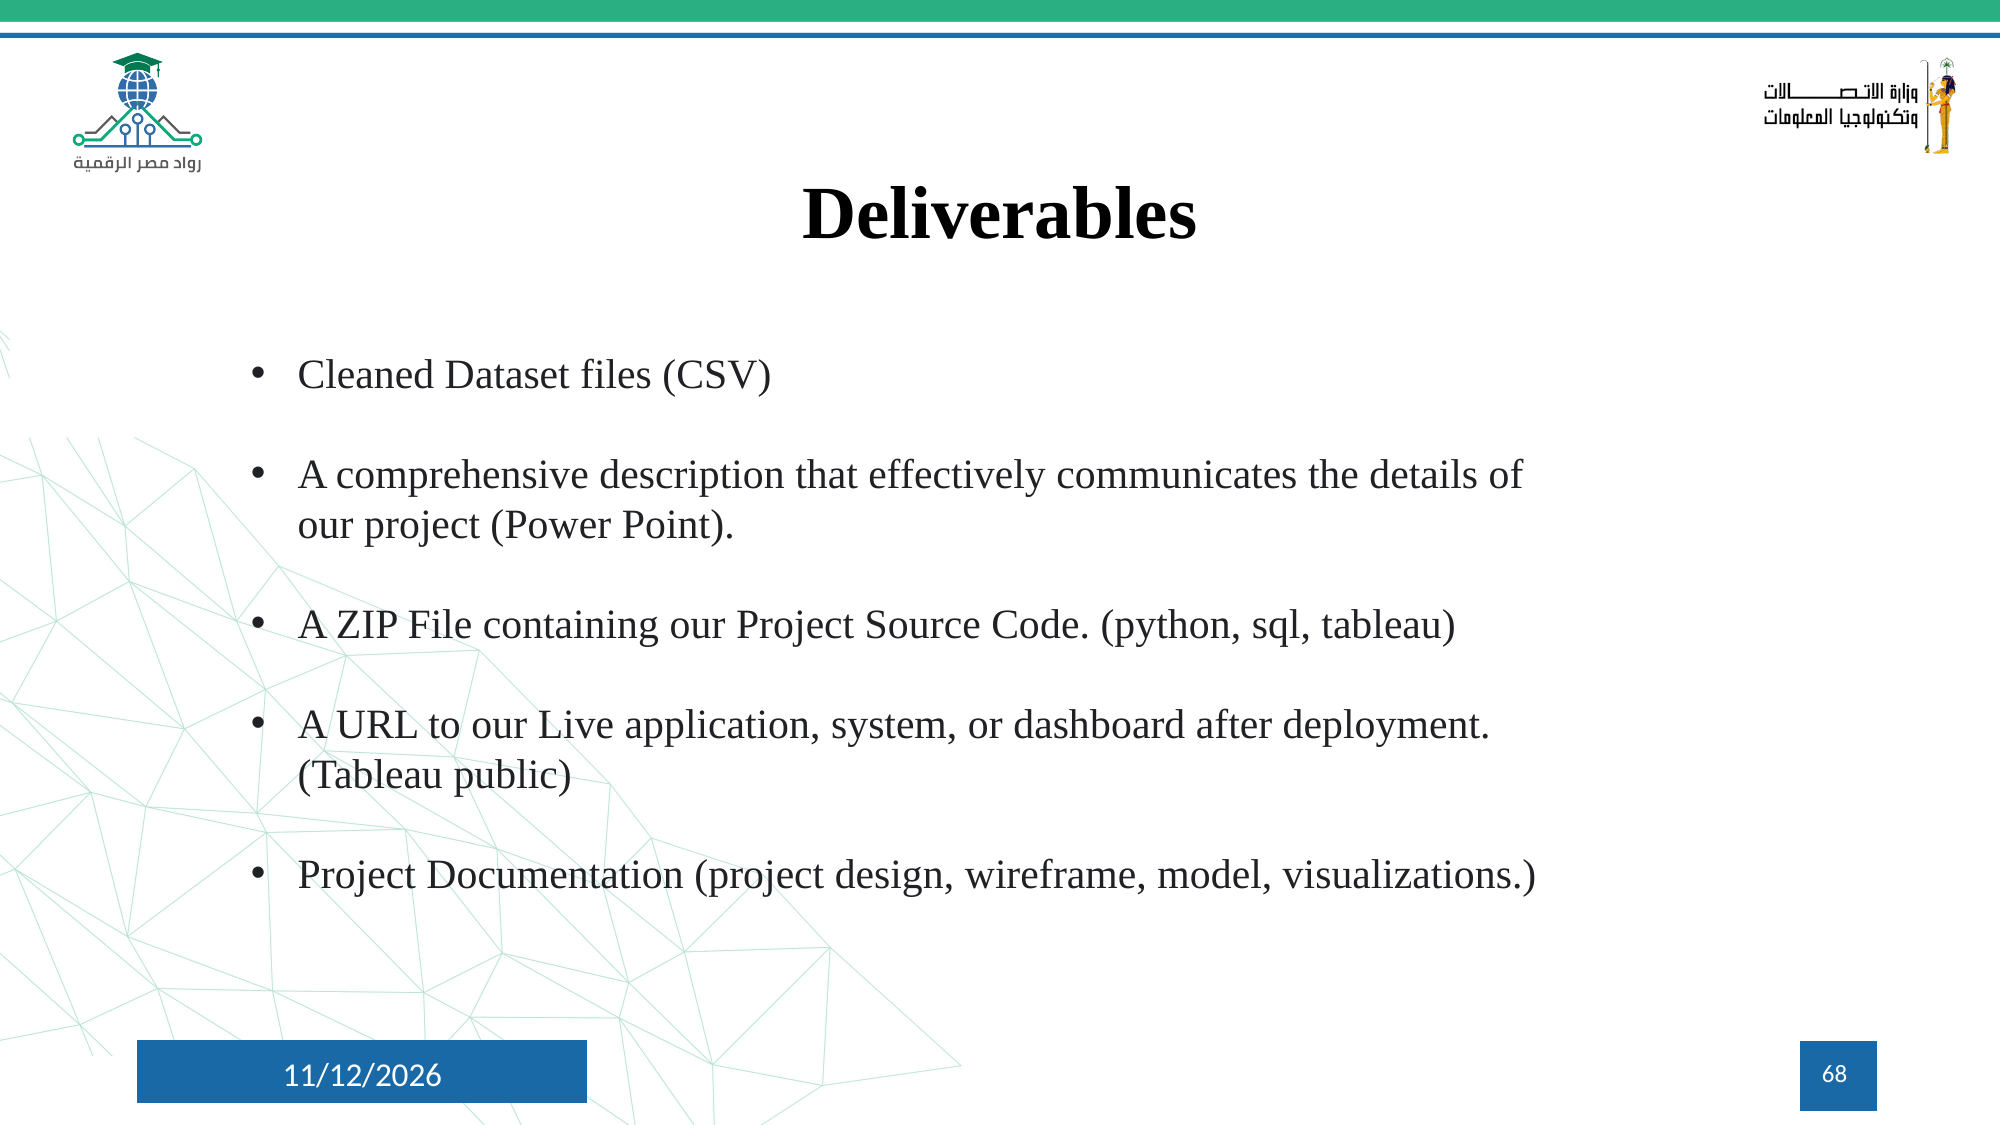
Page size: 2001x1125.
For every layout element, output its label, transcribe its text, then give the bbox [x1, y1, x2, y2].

picture [0, 0, 2000, 1125]
slide_number 68 [1412, 1042, 1863, 1103]
text_box Cleaned Dataset files (CSV) A comprehensive description that effectively communicates the details of our project (Power Point). A ZIP File containing our Project Source Code. (python, sql, tableau) A URL to our Live application, system, or dashboard after deployment. (Tableau public) Project Documentation (project design, wireframe, model, visualizations.) [236, 339, 1599, 905]
title Deliverables [569, 131, 1431, 279]
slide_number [137, 1042, 588, 1103]
